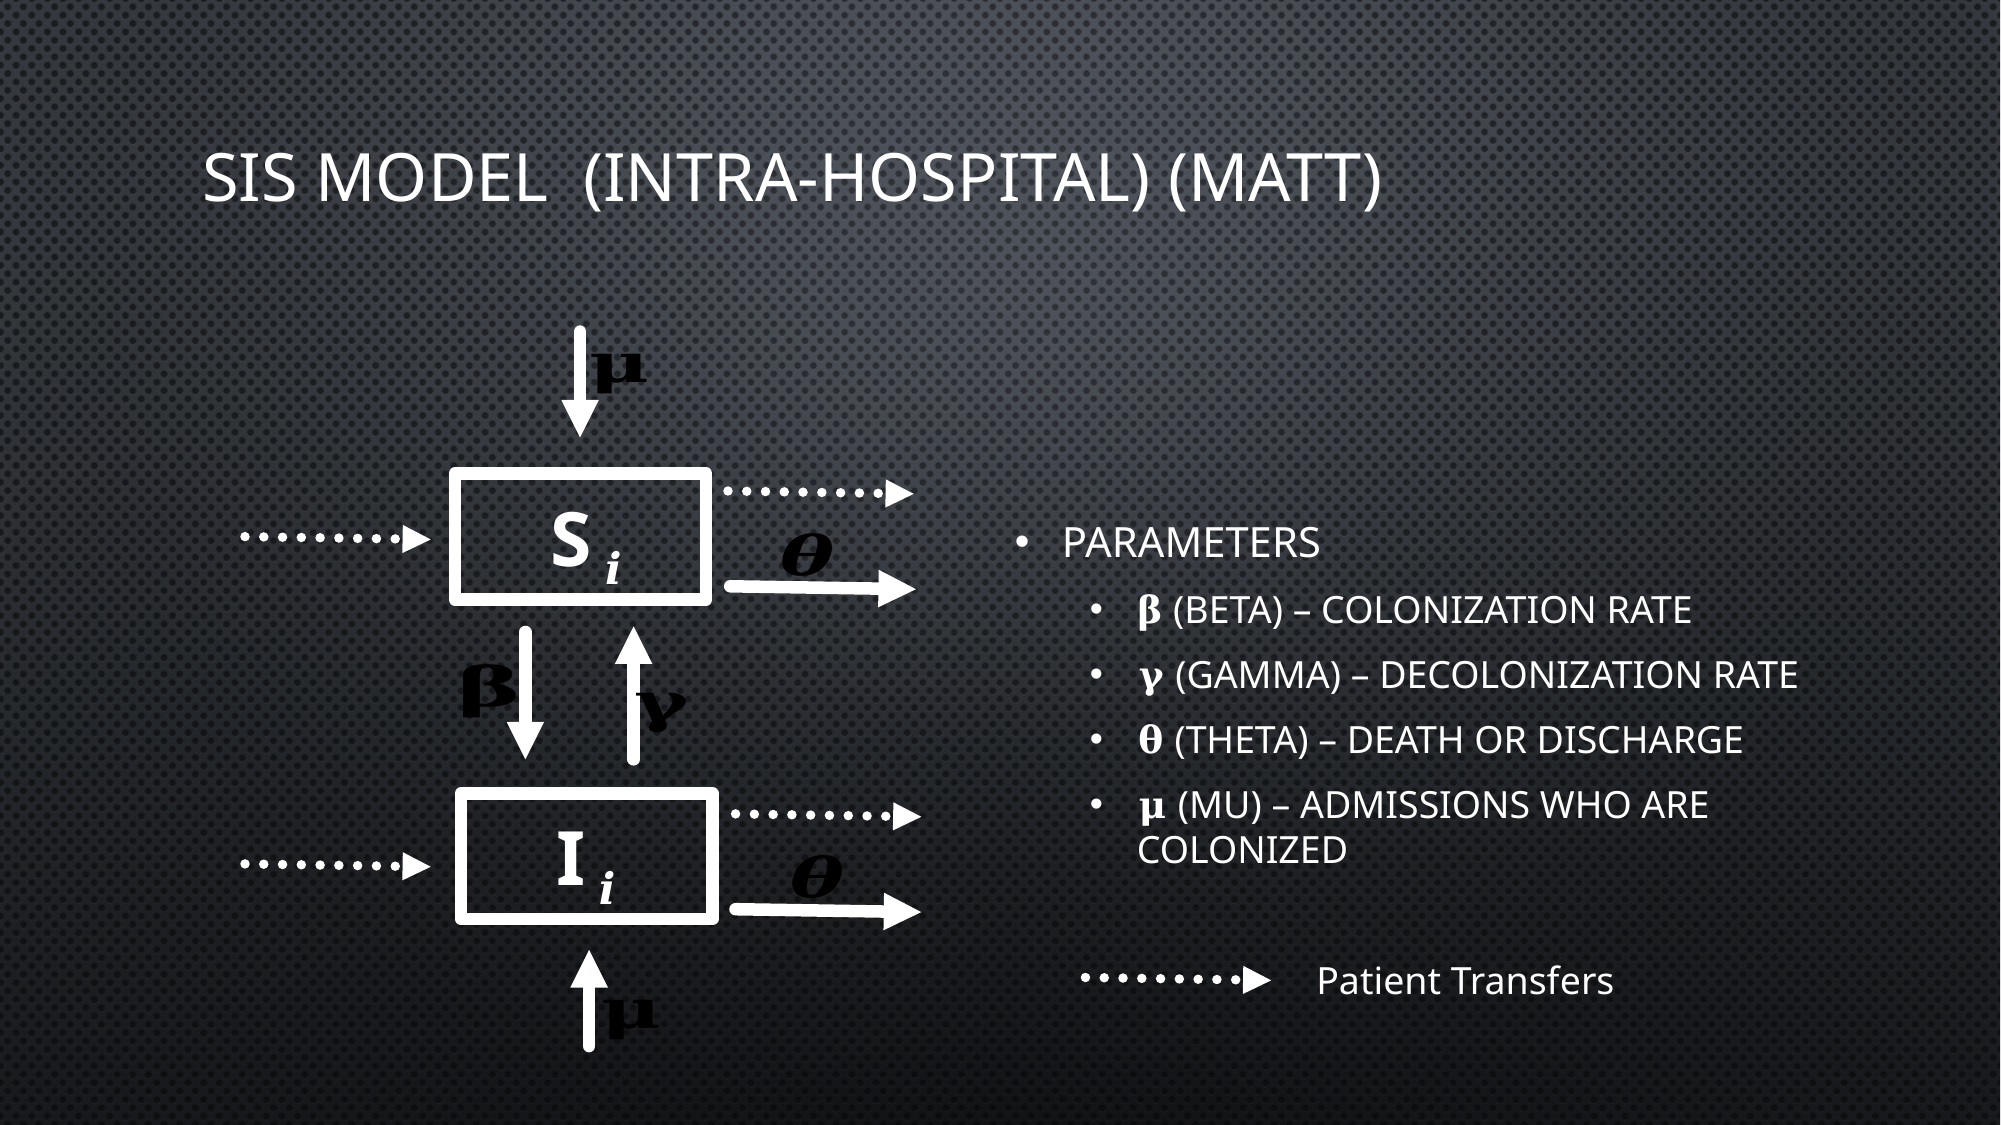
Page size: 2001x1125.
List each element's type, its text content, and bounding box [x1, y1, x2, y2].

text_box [1085, 977, 1272, 981]
text_box Patient Transfers [1301, 949, 1703, 1010]
text_box S 𝒊 [501, 483, 672, 601]
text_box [735, 813, 922, 817]
text_box [459, 792, 714, 921]
text_box [453, 472, 708, 601]
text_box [735, 908, 922, 913]
text_box I 𝒊 [499, 803, 675, 921]
list Parameters 𝛃 (beta) – Colonization Rate 𝛄 (gamma) – Decolonization rate 𝛉 (theta) – Death or Discharge 𝛍 (mu) – Admissions who are colonized [999, 437, 1847, 950]
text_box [729, 586, 917, 590]
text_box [727, 490, 914, 495]
title SIS model (Intra-hospital) (Matt) [187, 99, 1813, 250]
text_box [244, 863, 431, 867]
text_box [244, 536, 431, 540]
